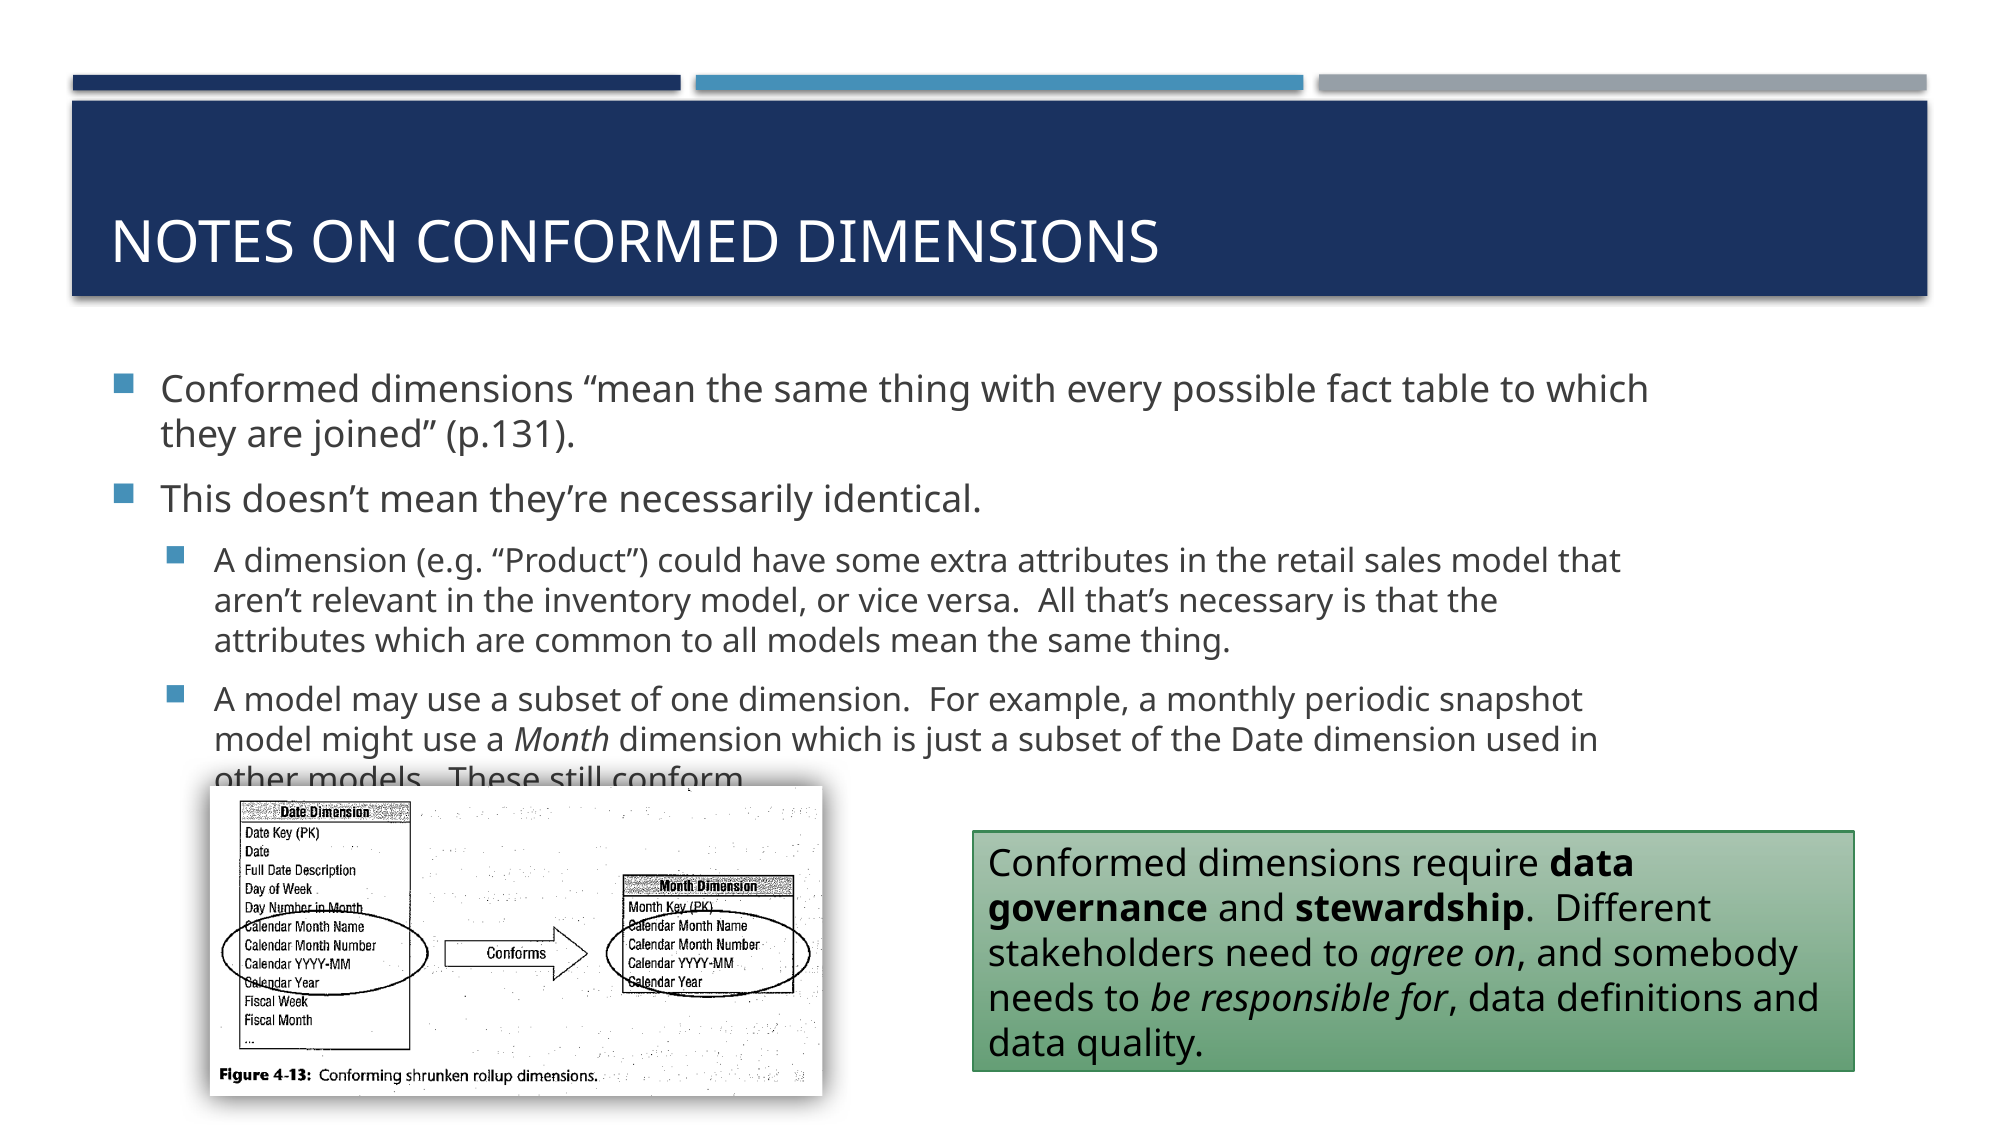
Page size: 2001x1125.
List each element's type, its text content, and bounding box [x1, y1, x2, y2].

title Notes on conformed dimensions [95, 115, 1905, 282]
picture [209, 785, 823, 1097]
text_box Conformed dimensions require data governance and stewardship. Different stakeholders need to agree on, and somebody needs to be responsible for, data definitions and data quality. [972, 830, 1855, 1072]
list Conformed dimensions “mean the same thing with every possible fact table to which they are joined” (p.131). This doesn’t mean they’re necessarily identical. A dimension (e.g. “Product”) could have some extra attributes in the retail sales model that aren’t relevant in the inventory model, or vice versa. All that’s necessary is that the attributes which are common to all models mean the same thing. A model may use a subset of one dimension. For example, a monthly periodic snapshot model might use a Month dimension which is just a subset of the Date dimension used in other models. These still conform. [95, 357, 1671, 962]
